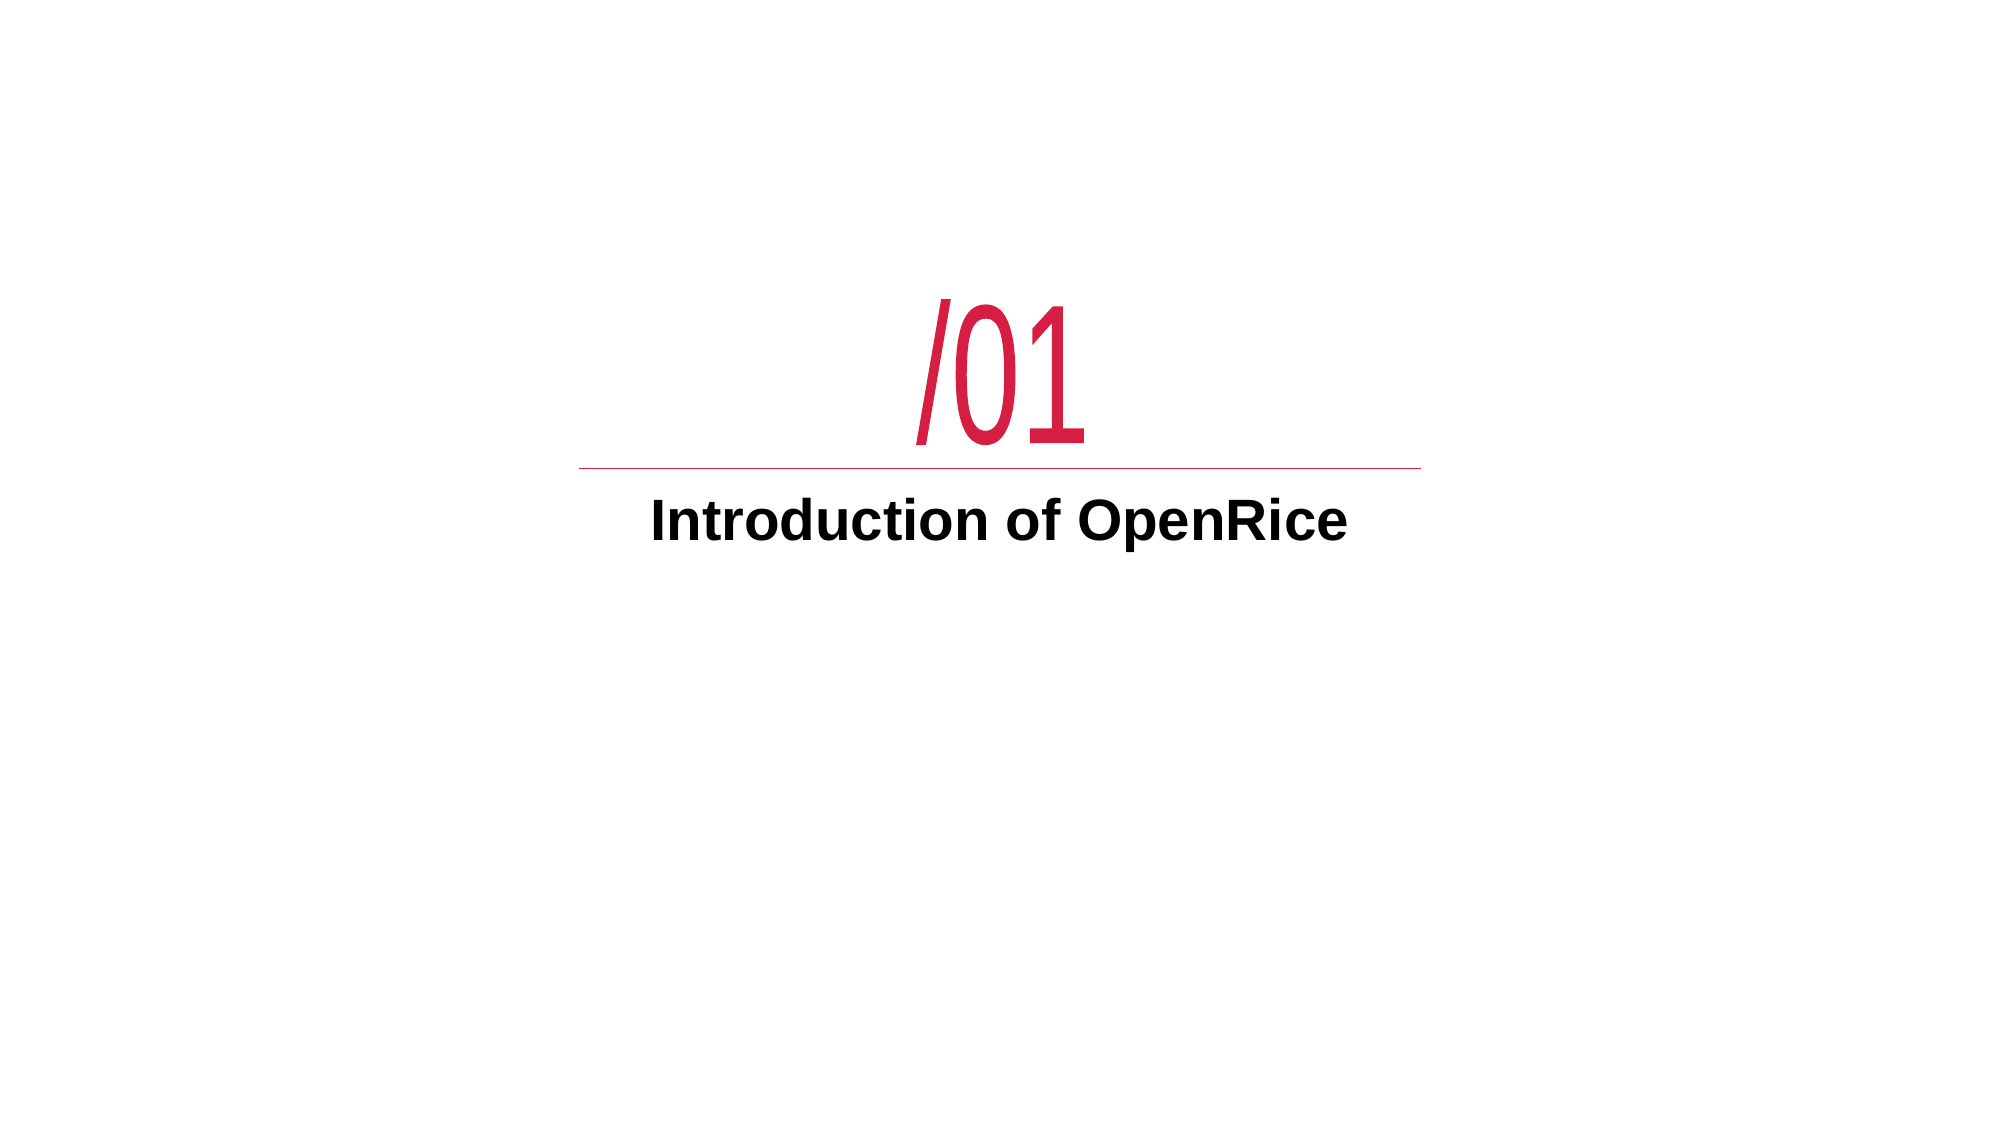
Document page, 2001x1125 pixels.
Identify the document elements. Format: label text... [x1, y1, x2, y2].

title Introduction of OpenRice [628, 469, 1372, 576]
